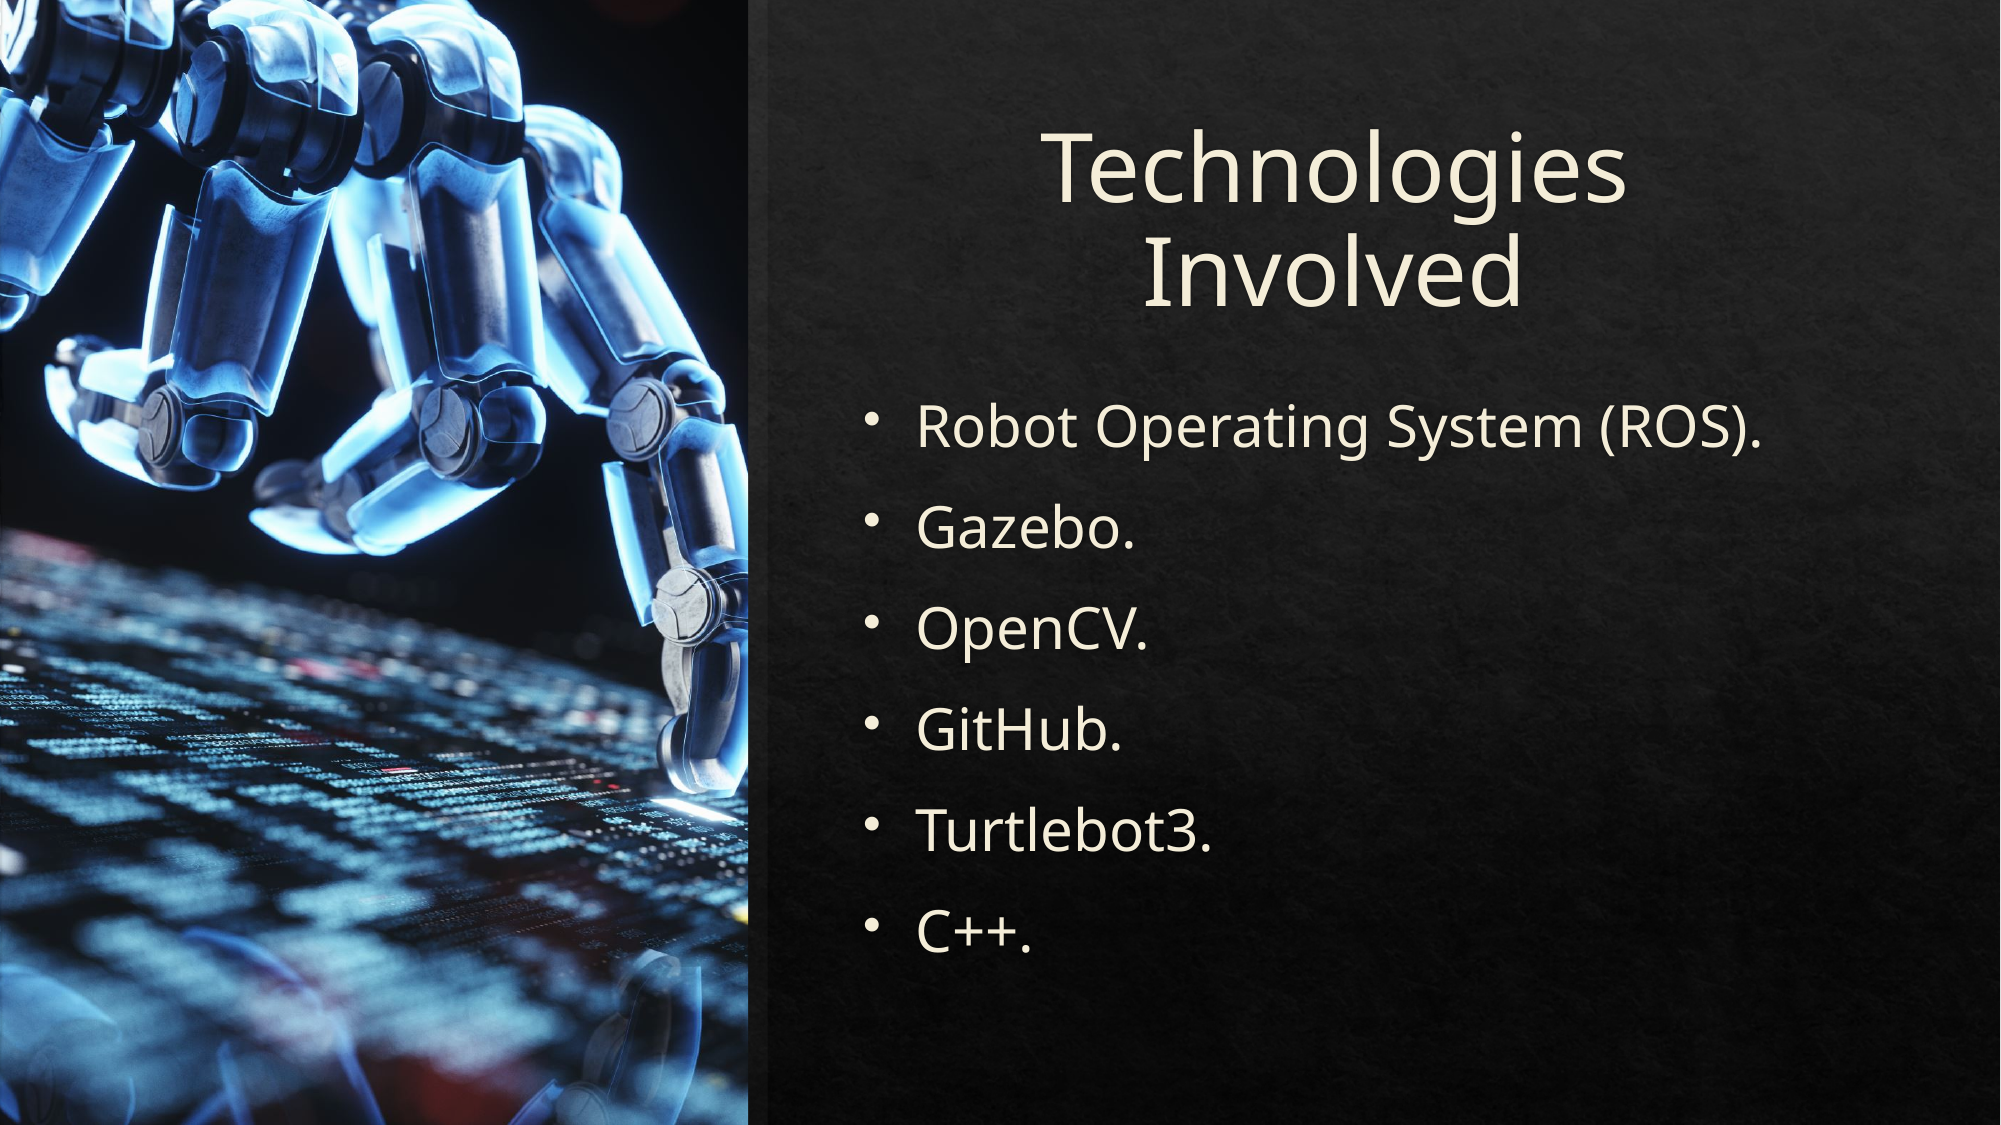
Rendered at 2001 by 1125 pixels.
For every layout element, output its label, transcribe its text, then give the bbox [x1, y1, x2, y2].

text_box [774, 0, 2000, 1125]
title Technologies Involved [844, 99, 1825, 347]
list Robot Operating System (ROS). Gazebo. OpenCV. GitHub. Turtlebot3. C++. [844, 375, 1927, 1061]
picture [0, 0, 768, 1125]
